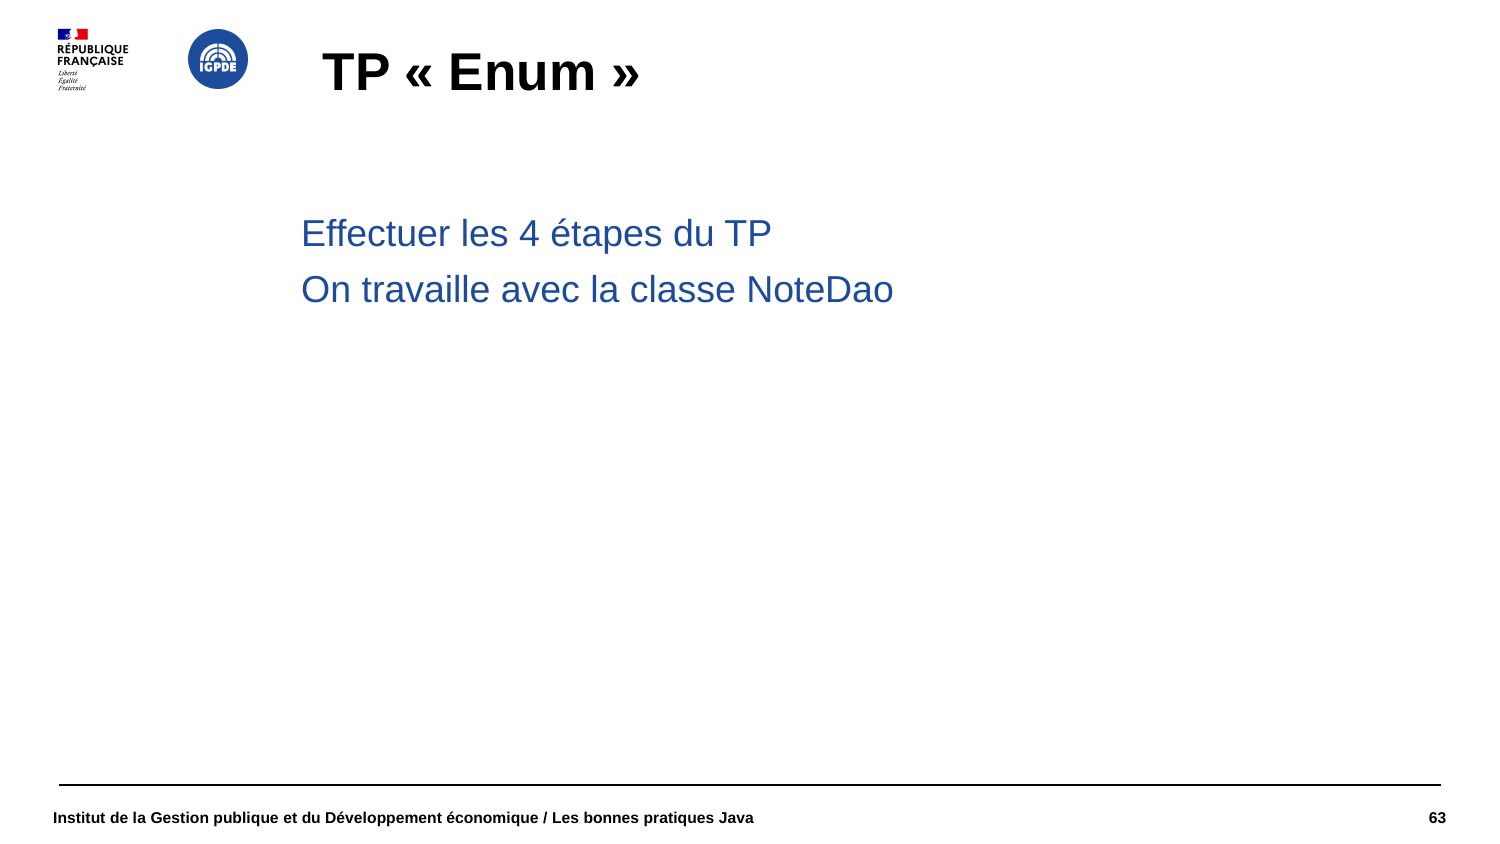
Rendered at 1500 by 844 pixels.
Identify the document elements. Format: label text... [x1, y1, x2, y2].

picture [47, 18, 139, 101]
title TP « Enum » [322, 44, 1282, 116]
list Effectuer les 4 étapes du TP On travaille avec la classe NoteDao [301, 209, 1258, 353]
slide_number 63 [1224, 787, 1447, 844]
footer Institut de la Gestion publique et du Développement économique / Les bonnes pratiques Java [53, 787, 780, 844]
picture [188, 29, 248, 89]
